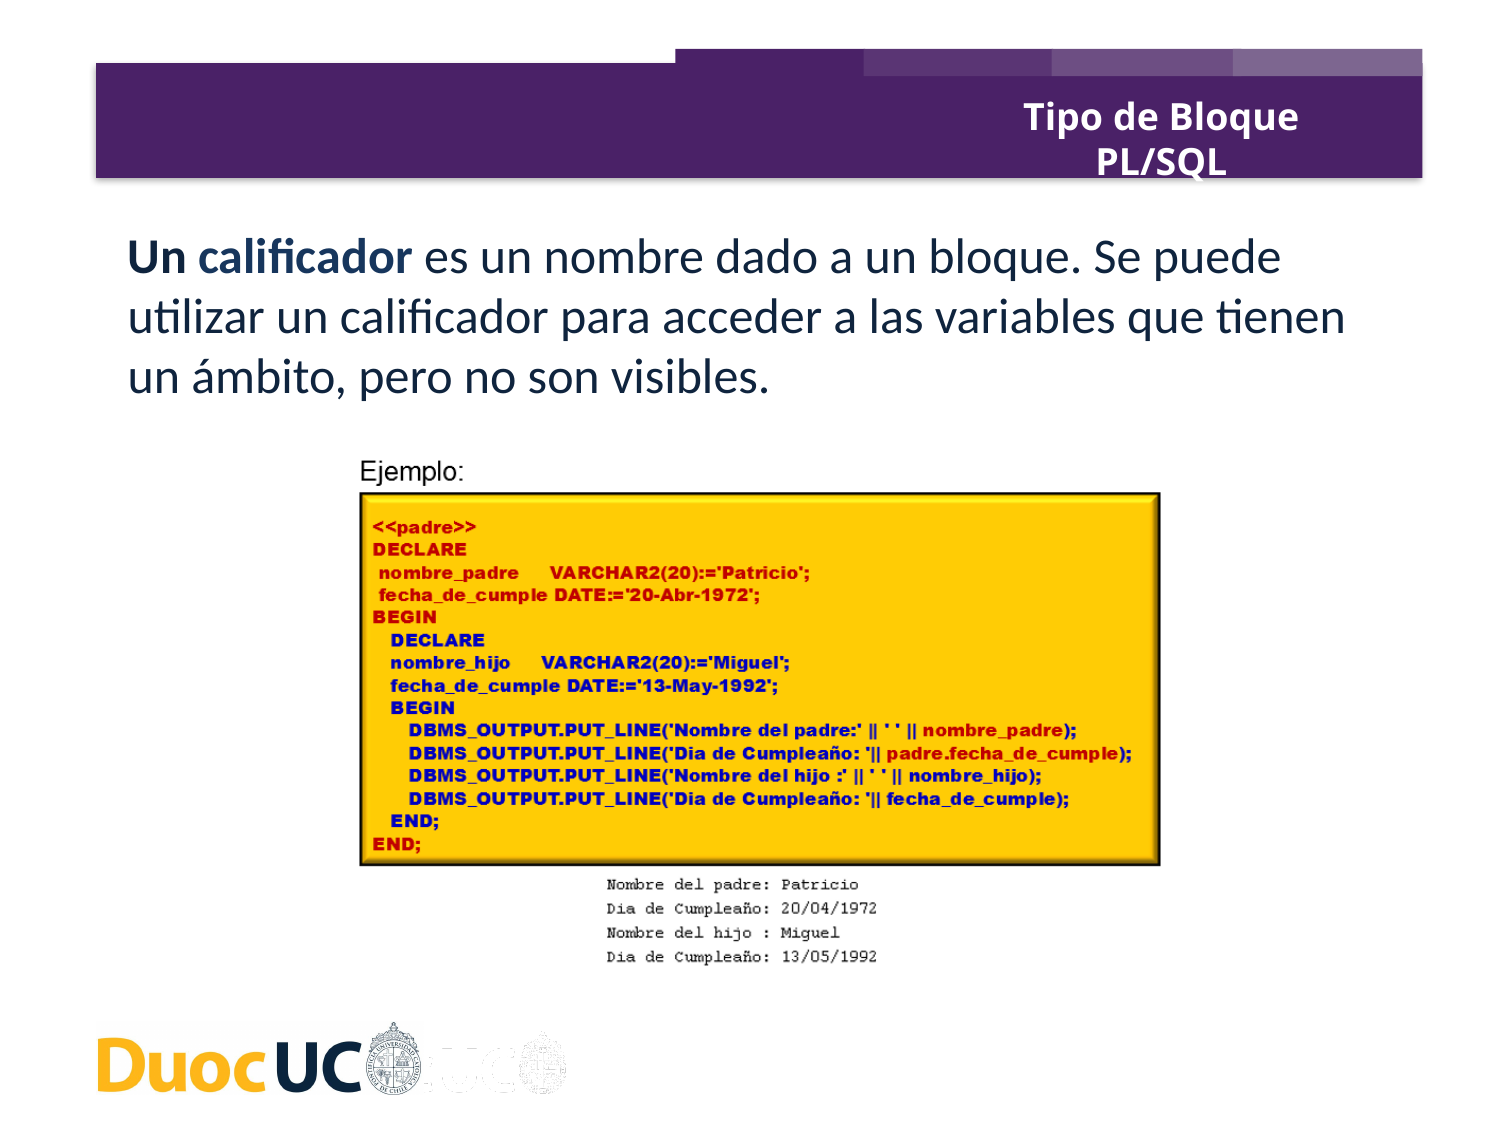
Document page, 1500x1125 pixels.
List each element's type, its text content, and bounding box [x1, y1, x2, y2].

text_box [351, 449, 1168, 994]
text_box Tipo de Bloque PL/SQL [942, 85, 1381, 191]
list Un calificador es un nombre dado a un bloque. Se puede utilizar un calificador para acceder a las variables que tienen un ámbito, pero no son visibles. [112, 215, 1407, 450]
picture [96, 1021, 566, 1095]
